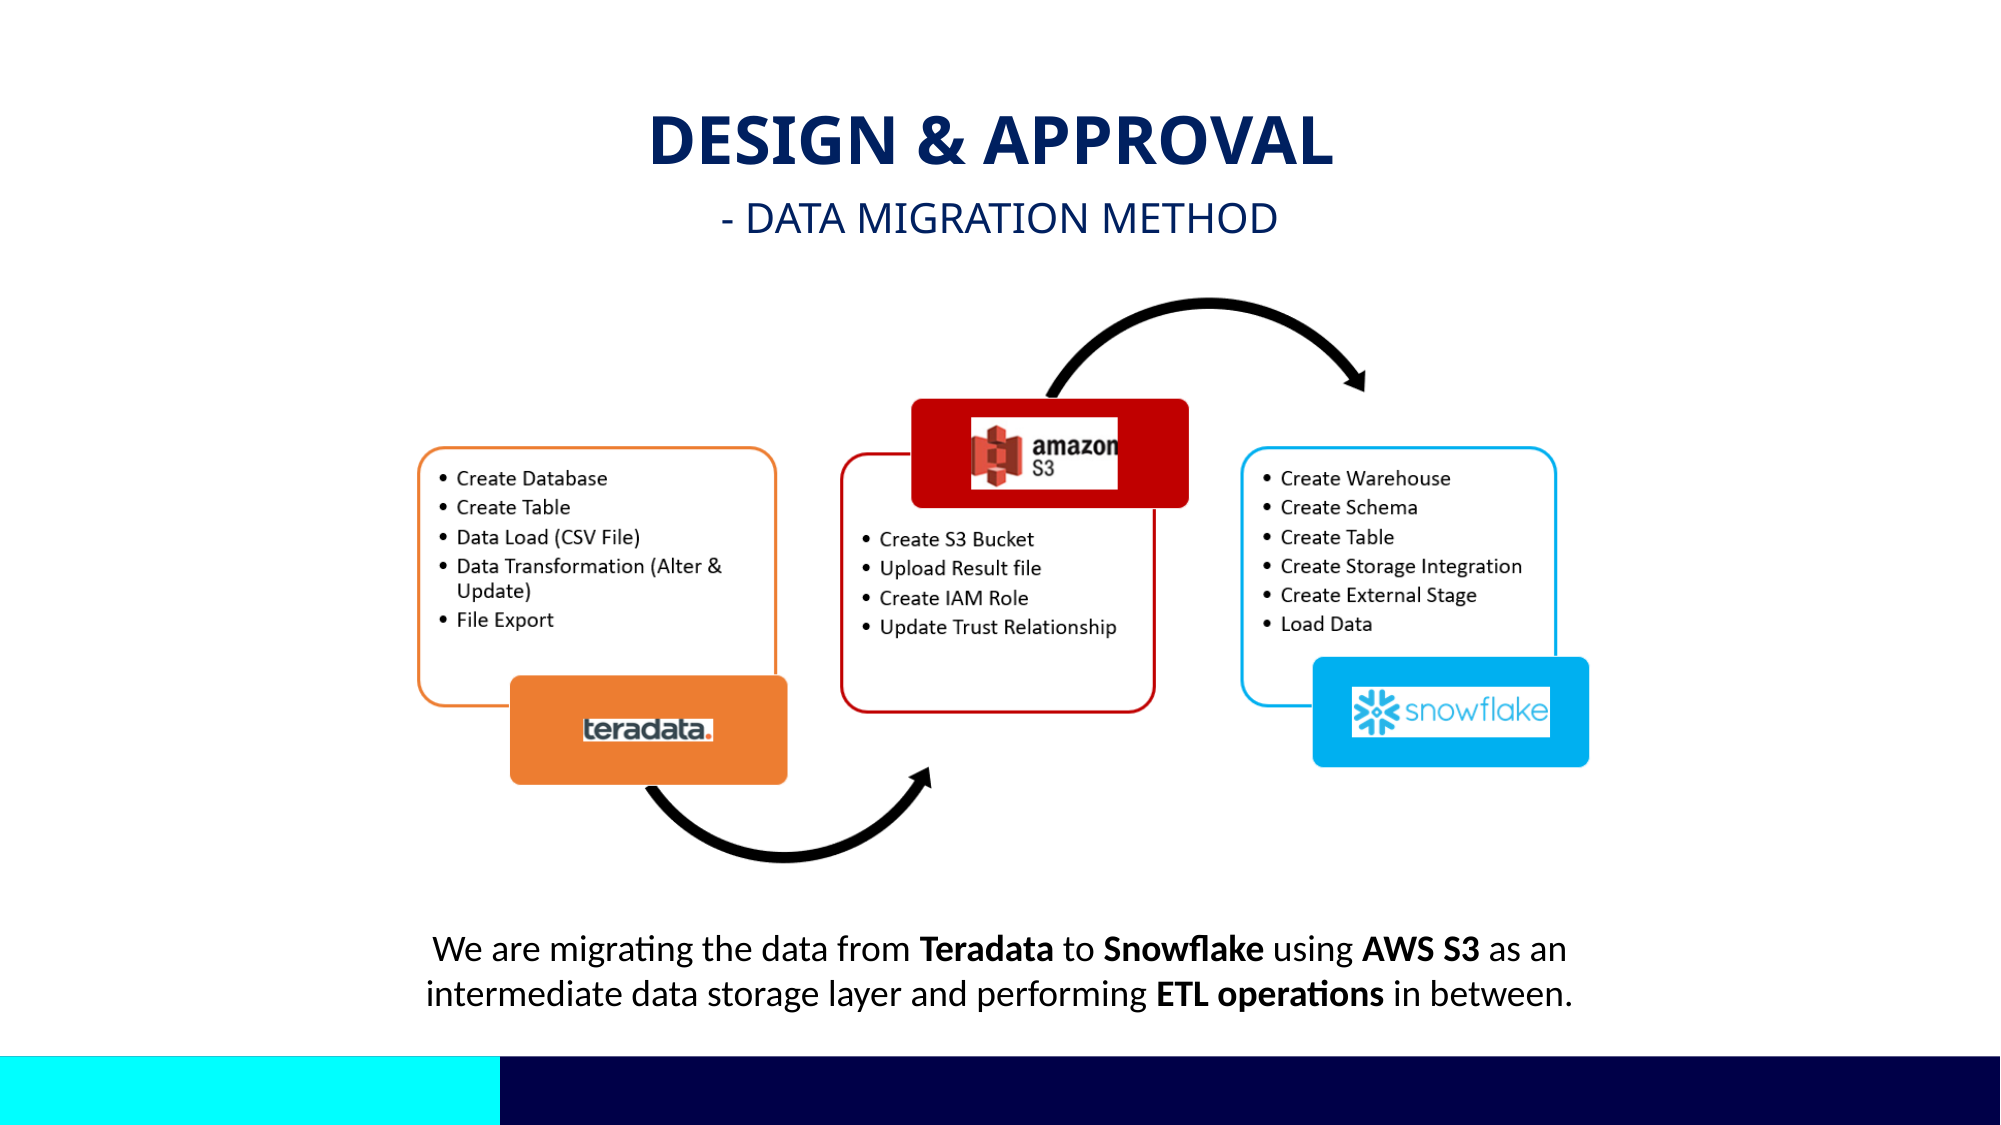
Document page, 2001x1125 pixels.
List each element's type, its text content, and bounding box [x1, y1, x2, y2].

picture [405, 289, 1595, 873]
text_box [501, 1055, 2000, 1125]
text_box We are migrating the data from Teradata to Snowflake using AWS S3 as an intermediate data storage layer and performing ETL operations in between. [328, 916, 1672, 1022]
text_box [328, 90, 1672, 250]
text_box [0, 1055, 501, 1125]
